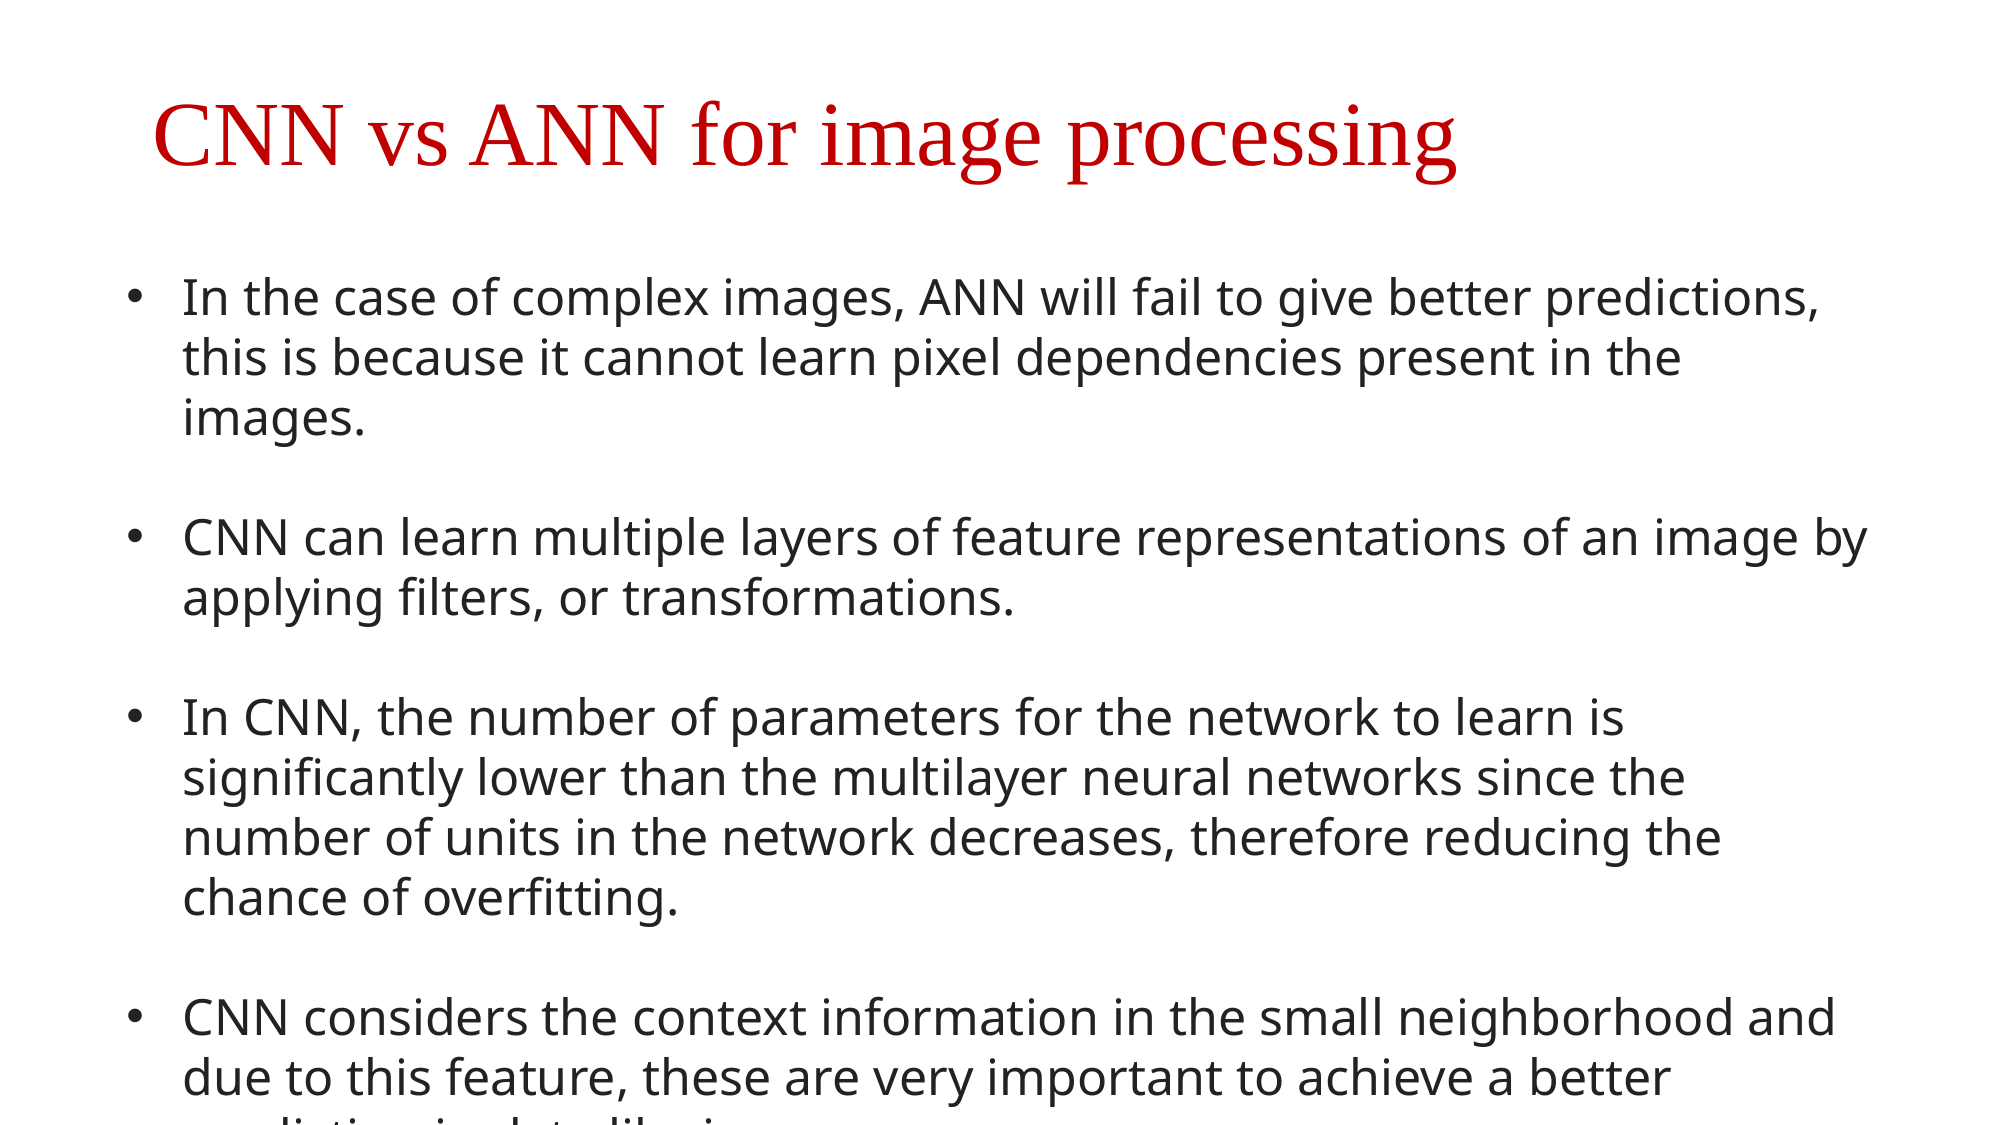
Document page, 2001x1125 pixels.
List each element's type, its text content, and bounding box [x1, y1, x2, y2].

text_box In the case of complex images, ANN will fail to give better predictions, this is because it cannot learn pixel dependencies present in the images. CNN can learn multiple layers of feature representations of an image by applying filters, or transformations. In CNN, the number of parameters for the network to learn is significantly lower than the multilayer neural networks since the number of units in the network decreases, therefore reducing the chance of overfitting. CNN considers the context information in the small neighborhood and due to this feature, these are very important to achieve a better prediction in data like images. [126, 255, 1874, 1125]
title CNN vs ANN for image processing [150, 71, 1486, 255]
